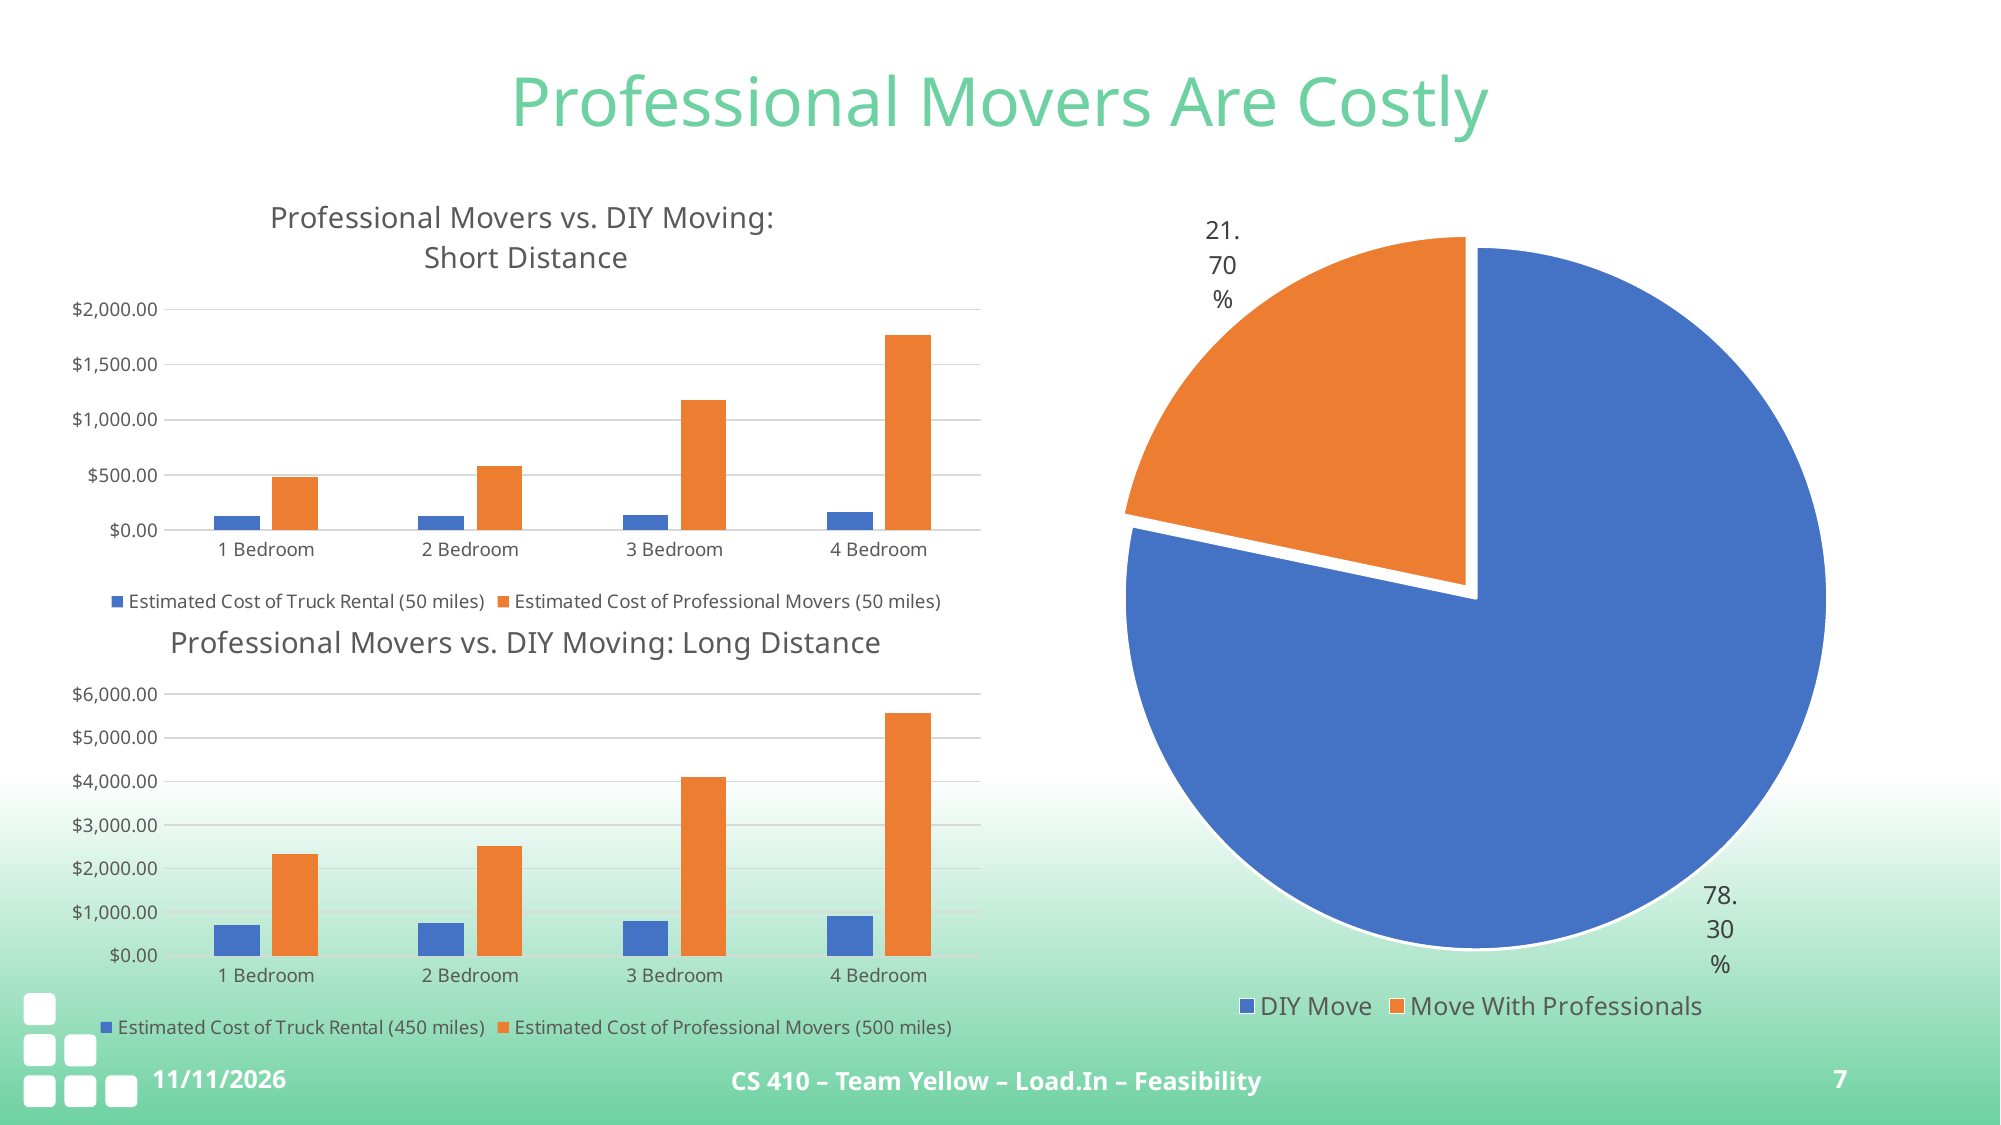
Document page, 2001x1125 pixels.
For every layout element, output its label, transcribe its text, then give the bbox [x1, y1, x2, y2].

text_box Professional Movers Are Costly [137, 59, 1863, 149]
text_box 11/8/2020 [137, 1055, 588, 1125]
text_box 7 [1412, 1038, 1863, 1125]
text_box CS 410 – Team Yellow – Load.In – Feasibility [662, 1035, 1338, 1125]
chart [1045, 212, 1898, 1030]
chart [52, 170, 1001, 1047]
